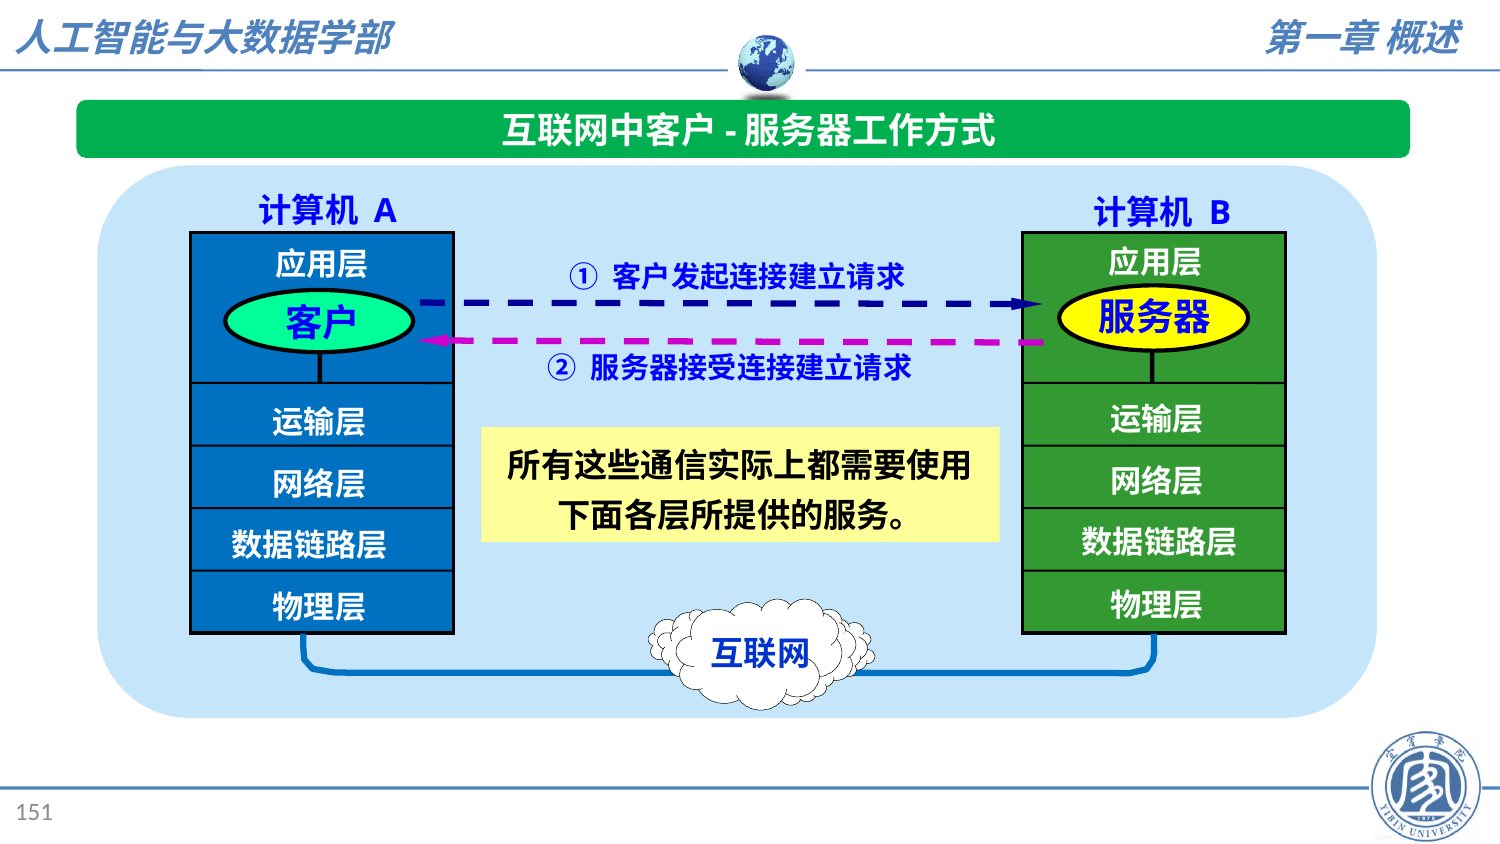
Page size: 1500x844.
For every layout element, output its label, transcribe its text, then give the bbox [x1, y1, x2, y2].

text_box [416, 340, 1044, 389]
picture [736, 33, 796, 99]
text_box [95, 163, 1380, 720]
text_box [190, 232, 454, 634]
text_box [419, 250, 1043, 305]
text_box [644, 596, 878, 715]
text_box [1022, 232, 1287, 634]
text_box 计算机 A [244, 182, 412, 231]
text_box [882, 633, 1155, 674]
list 互联网中客户-服务器工作方式 [204, 99, 1293, 158]
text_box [224, 289, 414, 353]
slide_number 151 [0, 787, 350, 833]
text_box [303, 633, 639, 673]
text_box 所有这些通信实际上都需要使用下面各层所提供的服务。 [479, 425, 1002, 544]
text_box 计算机 B [1078, 183, 1246, 231]
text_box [1058, 285, 1249, 351]
